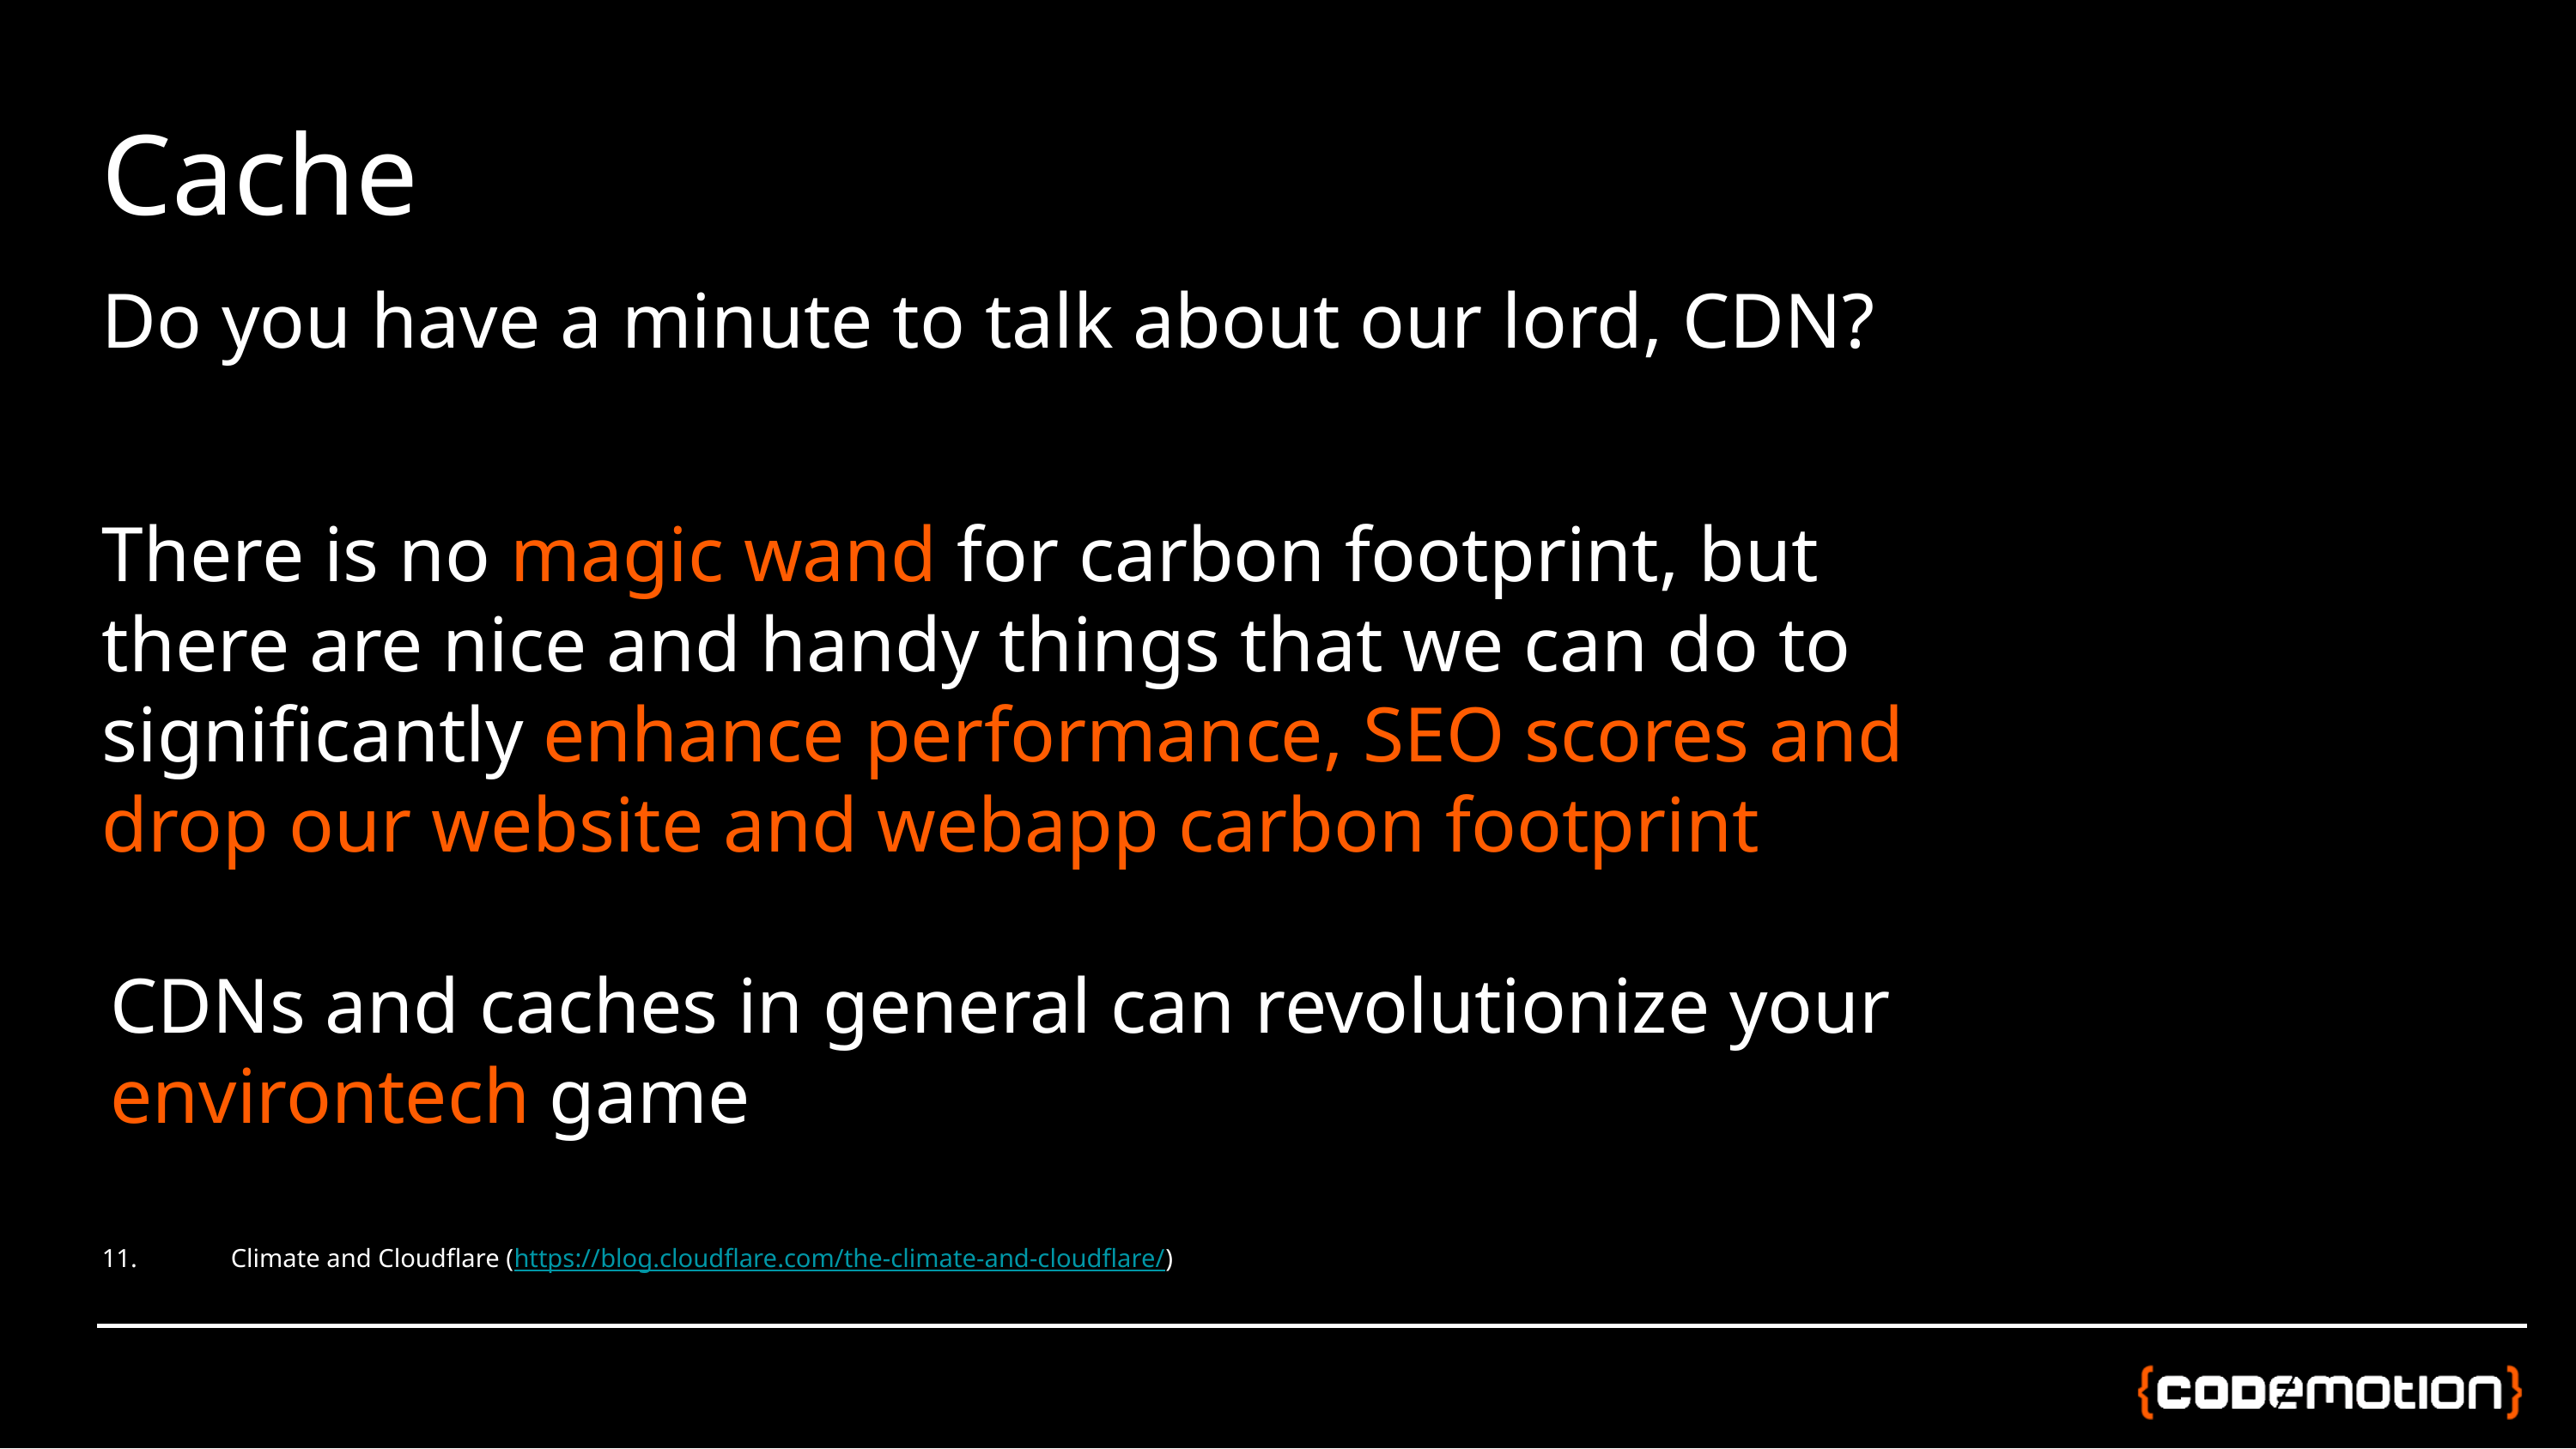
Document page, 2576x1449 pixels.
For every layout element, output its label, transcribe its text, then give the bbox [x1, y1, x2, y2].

text_box 11. Climate and Cloudflare (https://blog.cloudflare.com/the-climate-and-cloudflare/) [88, 1229, 1444, 1290]
picture [2130, 1327, 2528, 1449]
text_box CDNs and caches in general can revolutionize your environtech game [97, 935, 1996, 1161]
text_box There is no magic wand for carbon footprint, but there are nice and handy things that we can do to significantly enhance performance, SEO scores and drop our website and webapp carbon footprint [88, 438, 1988, 936]
text_box Do you have a minute to talk about our lord, CDN? [88, 260, 2112, 377]
title Cache [88, 98, 2489, 260]
